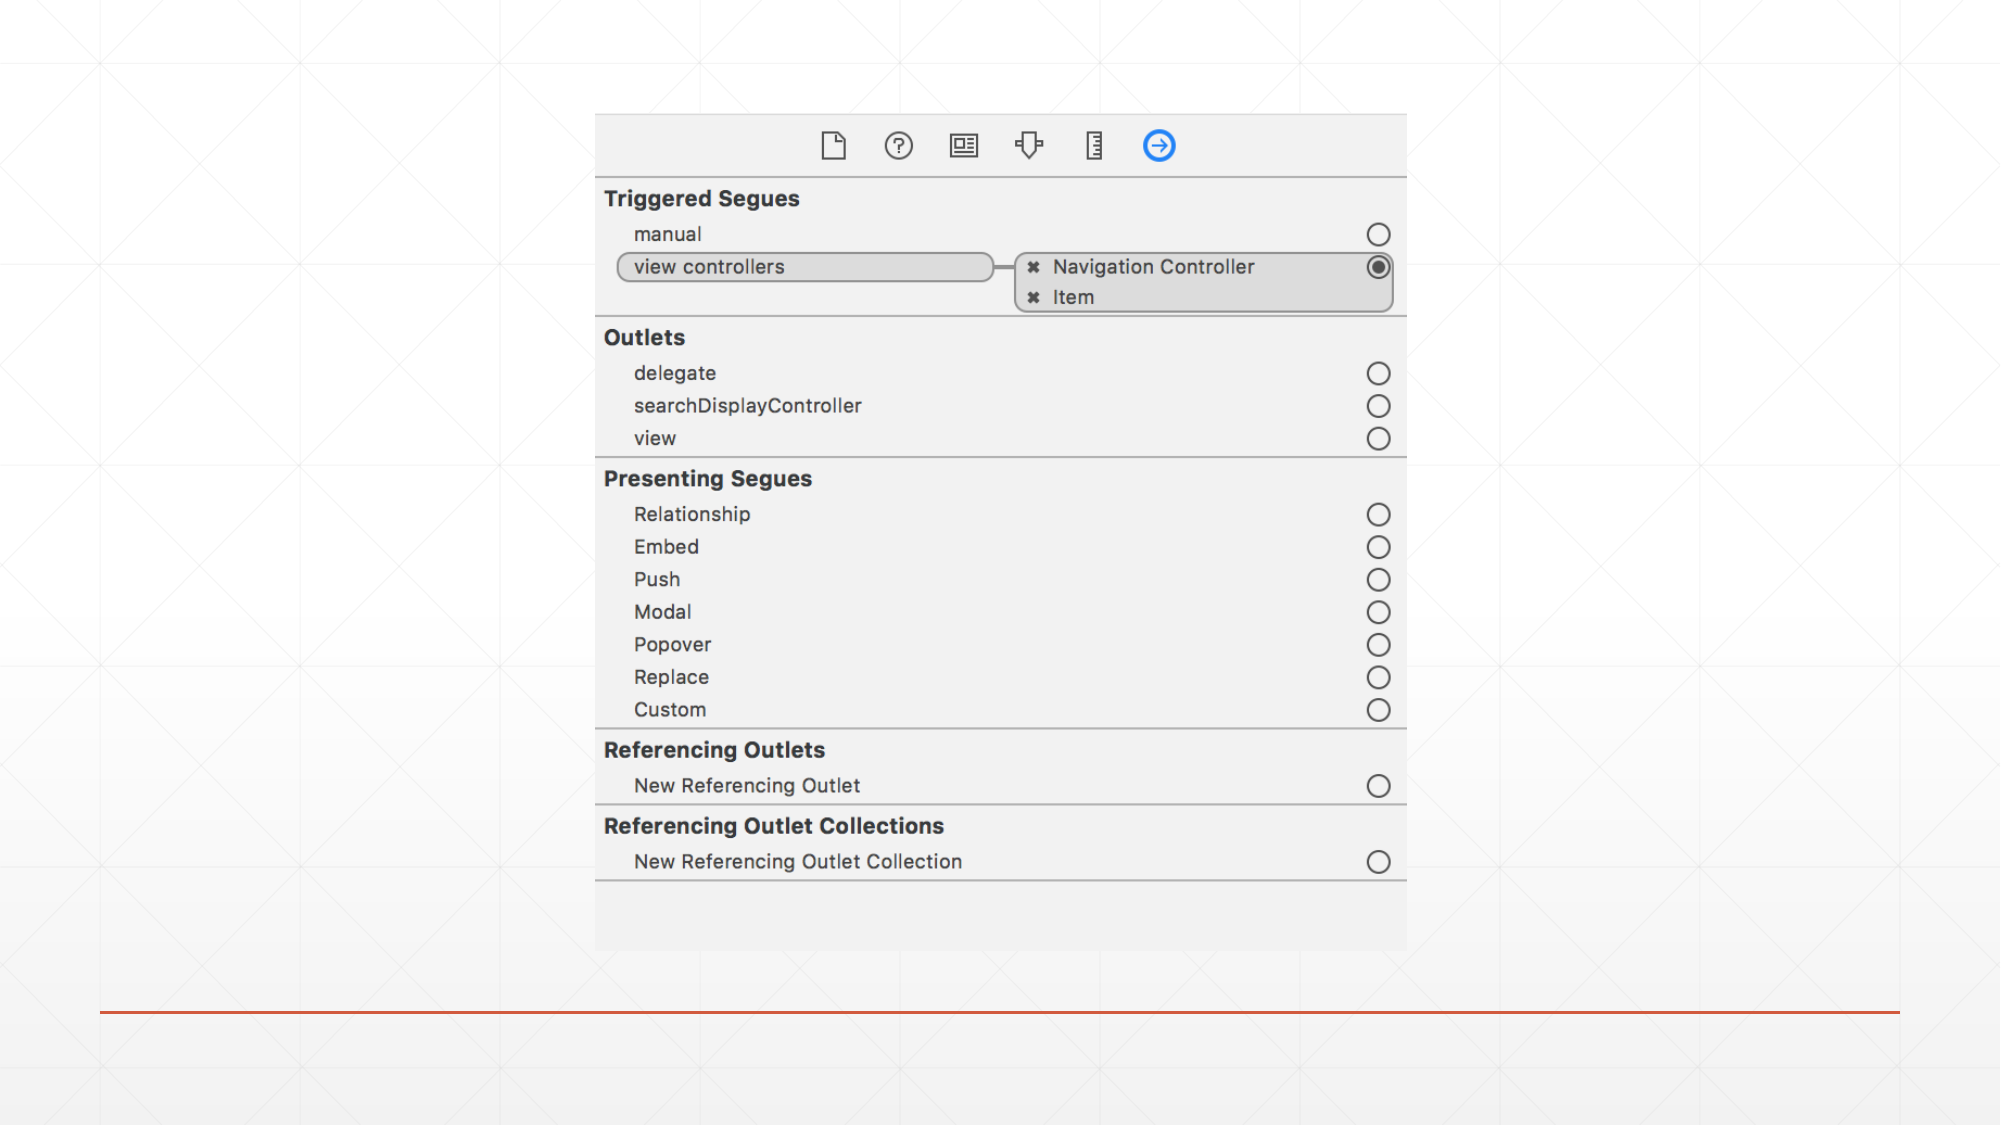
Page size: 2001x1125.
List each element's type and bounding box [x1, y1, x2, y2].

list [595, 113, 1407, 951]
